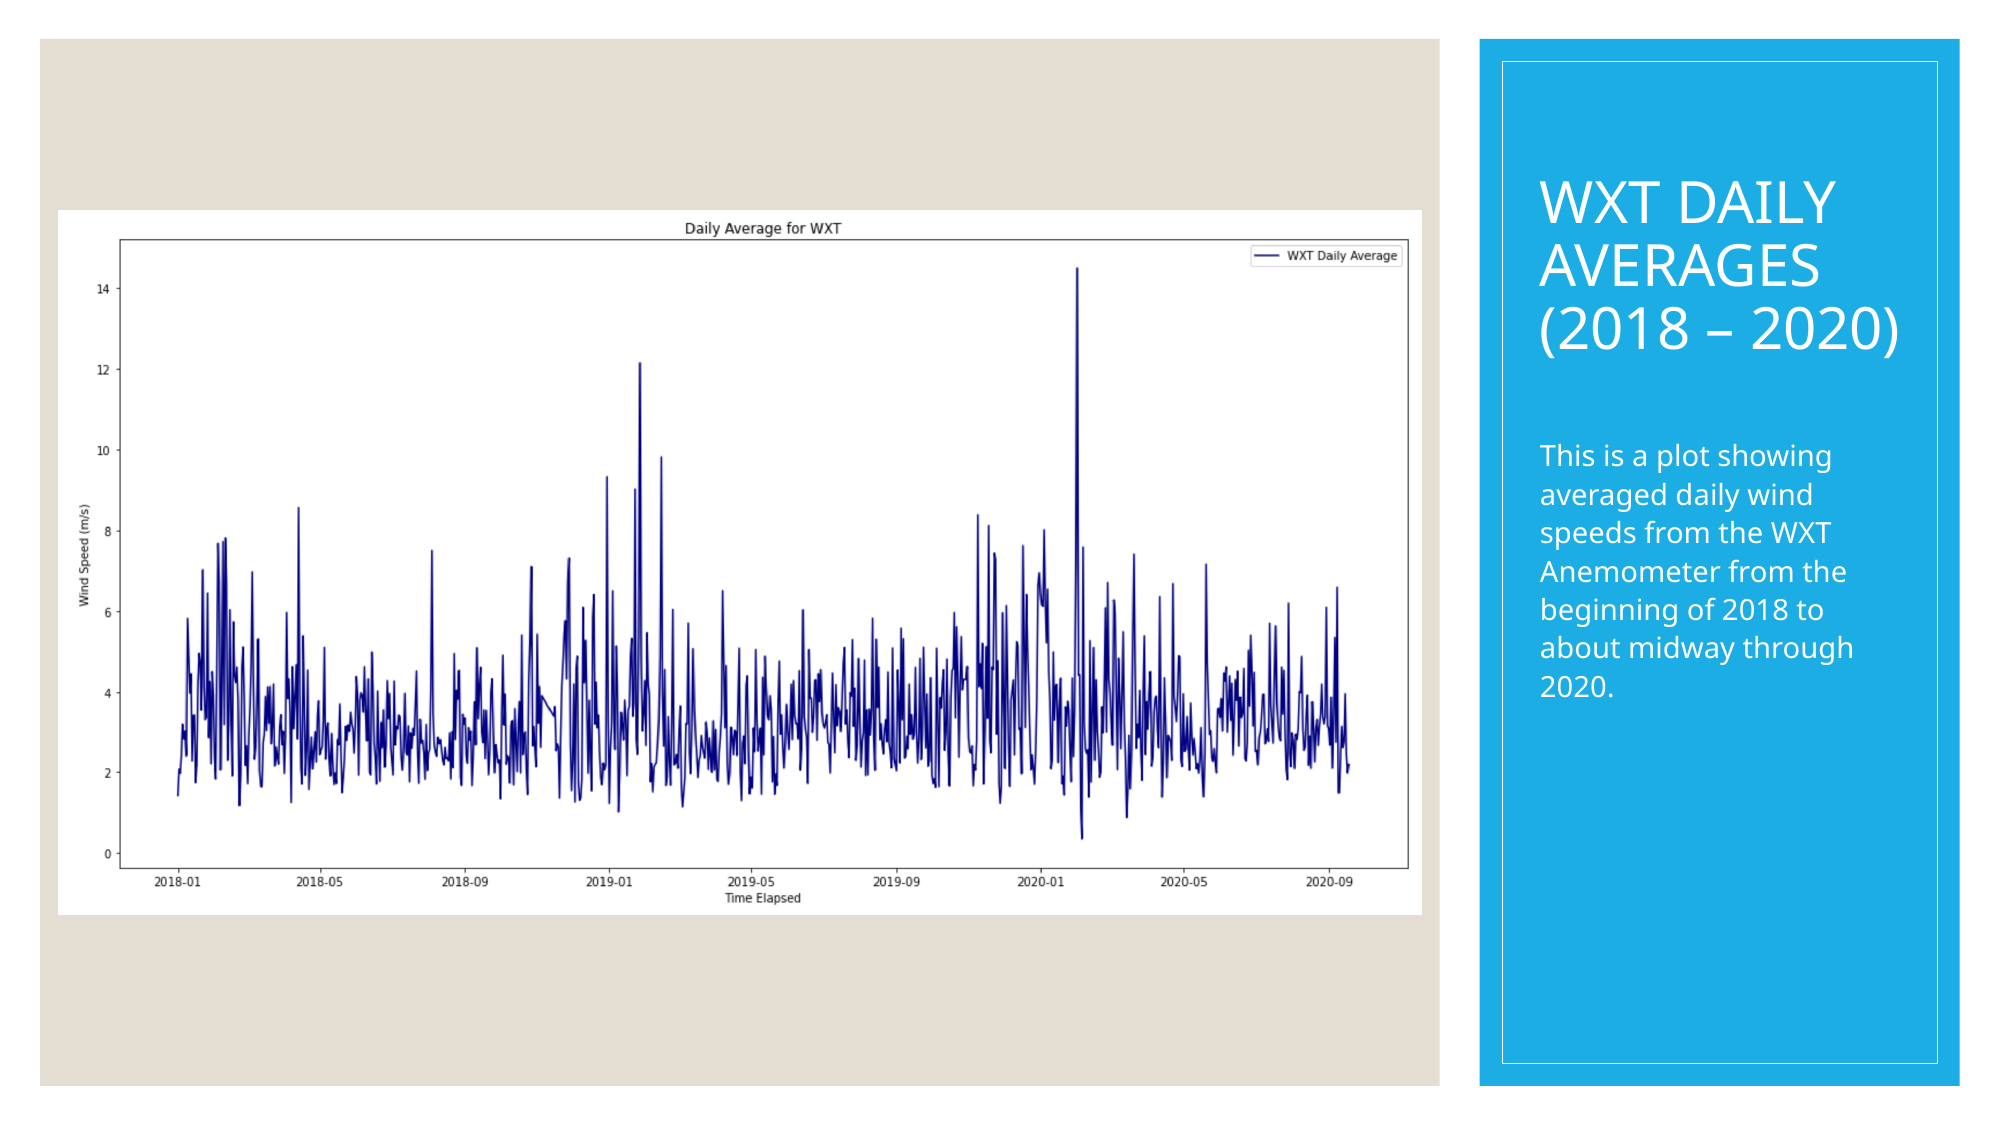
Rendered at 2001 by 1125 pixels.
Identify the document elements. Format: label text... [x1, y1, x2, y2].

title WXT DAILY AVERAGES (2018 – 2020) [1524, 99, 1924, 370]
picture [58, 210, 1422, 915]
list This is a plot showing averaged daily wind speeds from the WXT Anemometer from the beginning of 2018 to about midway through 2020. [1524, 375, 1924, 950]
